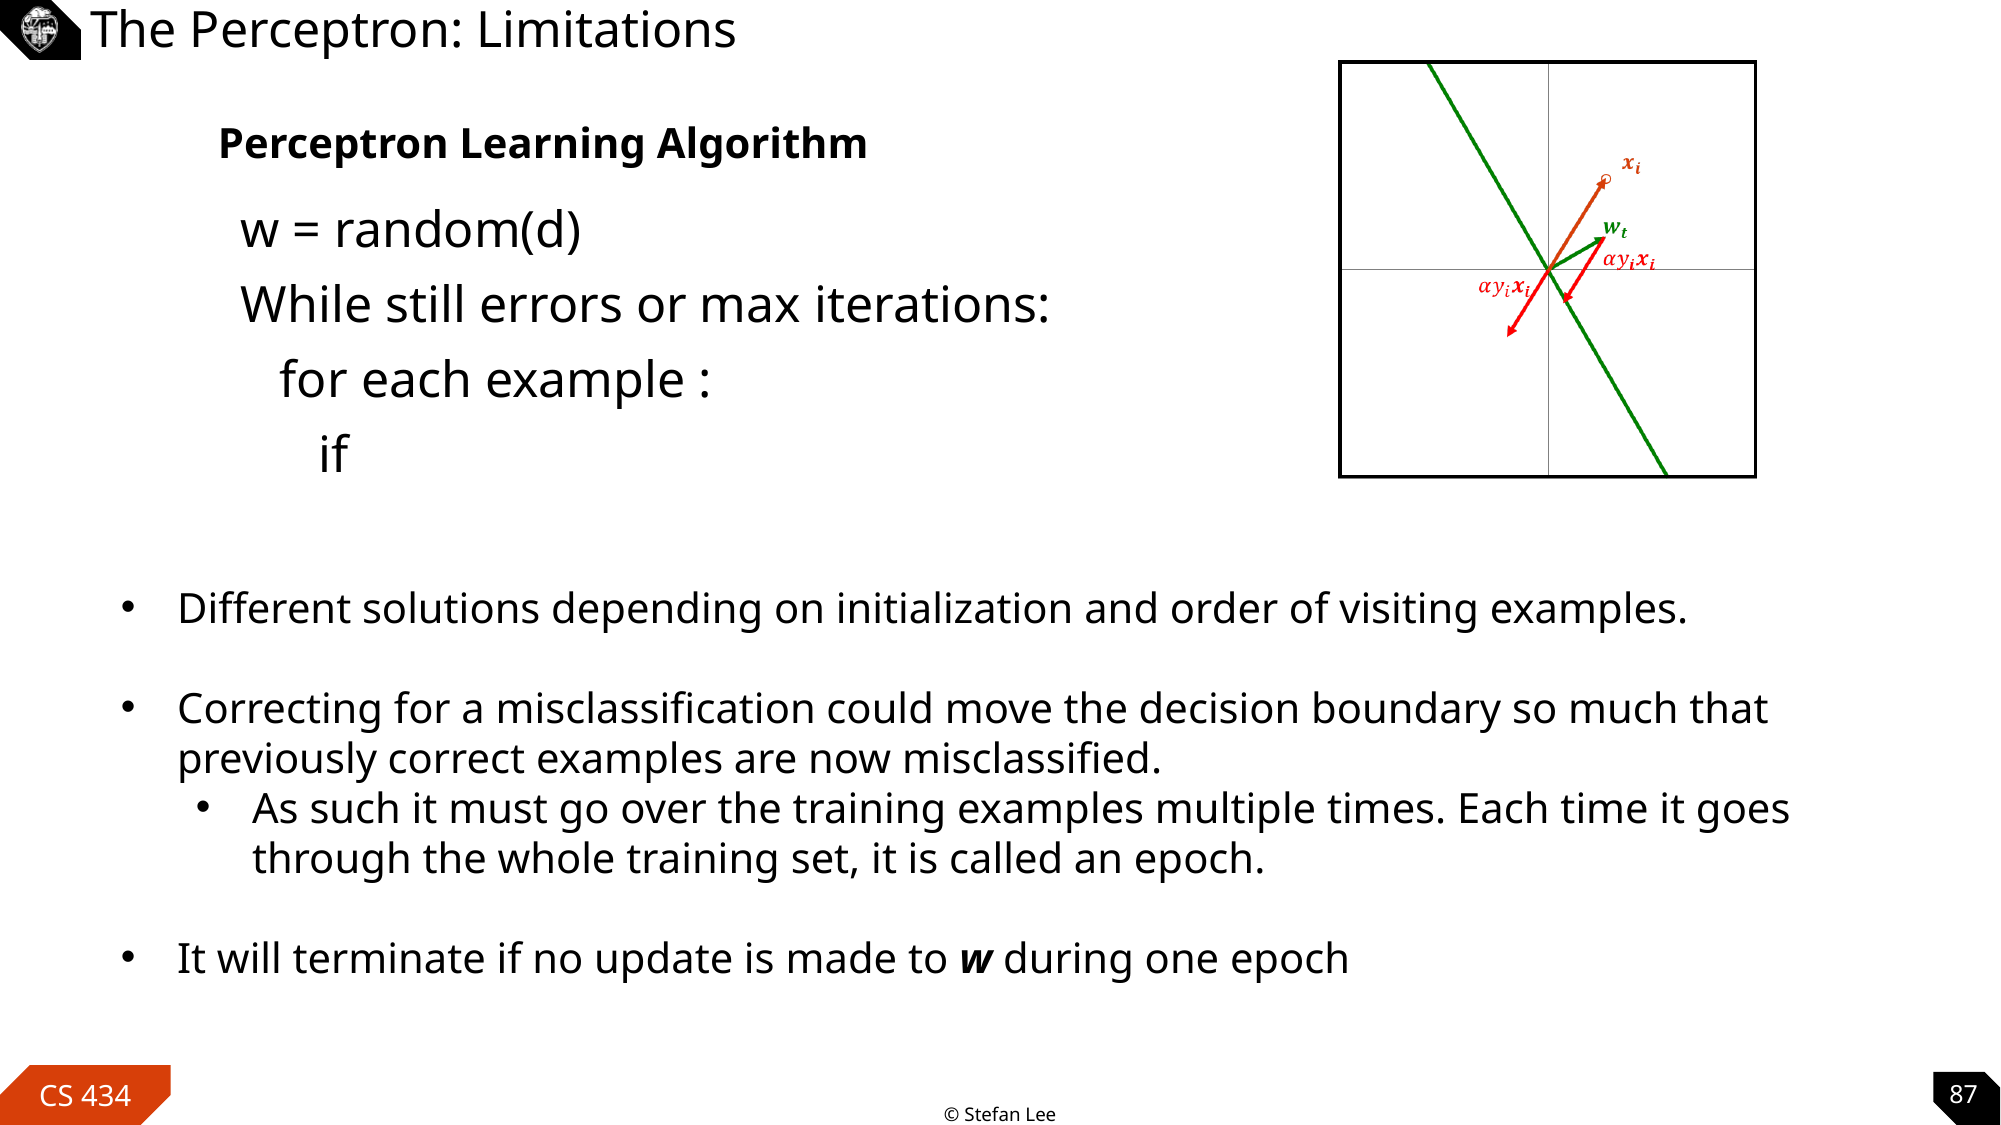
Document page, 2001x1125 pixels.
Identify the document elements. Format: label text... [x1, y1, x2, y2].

picture [1338, 60, 1757, 481]
text_box Perceptron Learning Algorithm [203, 109, 906, 175]
text_box Different solutions depending on initialization and order of visiting examples. Correcting for a misclassification could move the decision boundary so much that previously correct examples are now misclassified. As such it must go over the training examples multiple times. Each time it goes through the whole training set, it is called an epoch. It will terminate if no update is made to w during one epoch [106, 538, 1934, 989]
title The Perceptron: Limitations [0, 1, 1699, 61]
slide_number 87 [1933, 1071, 1994, 1119]
